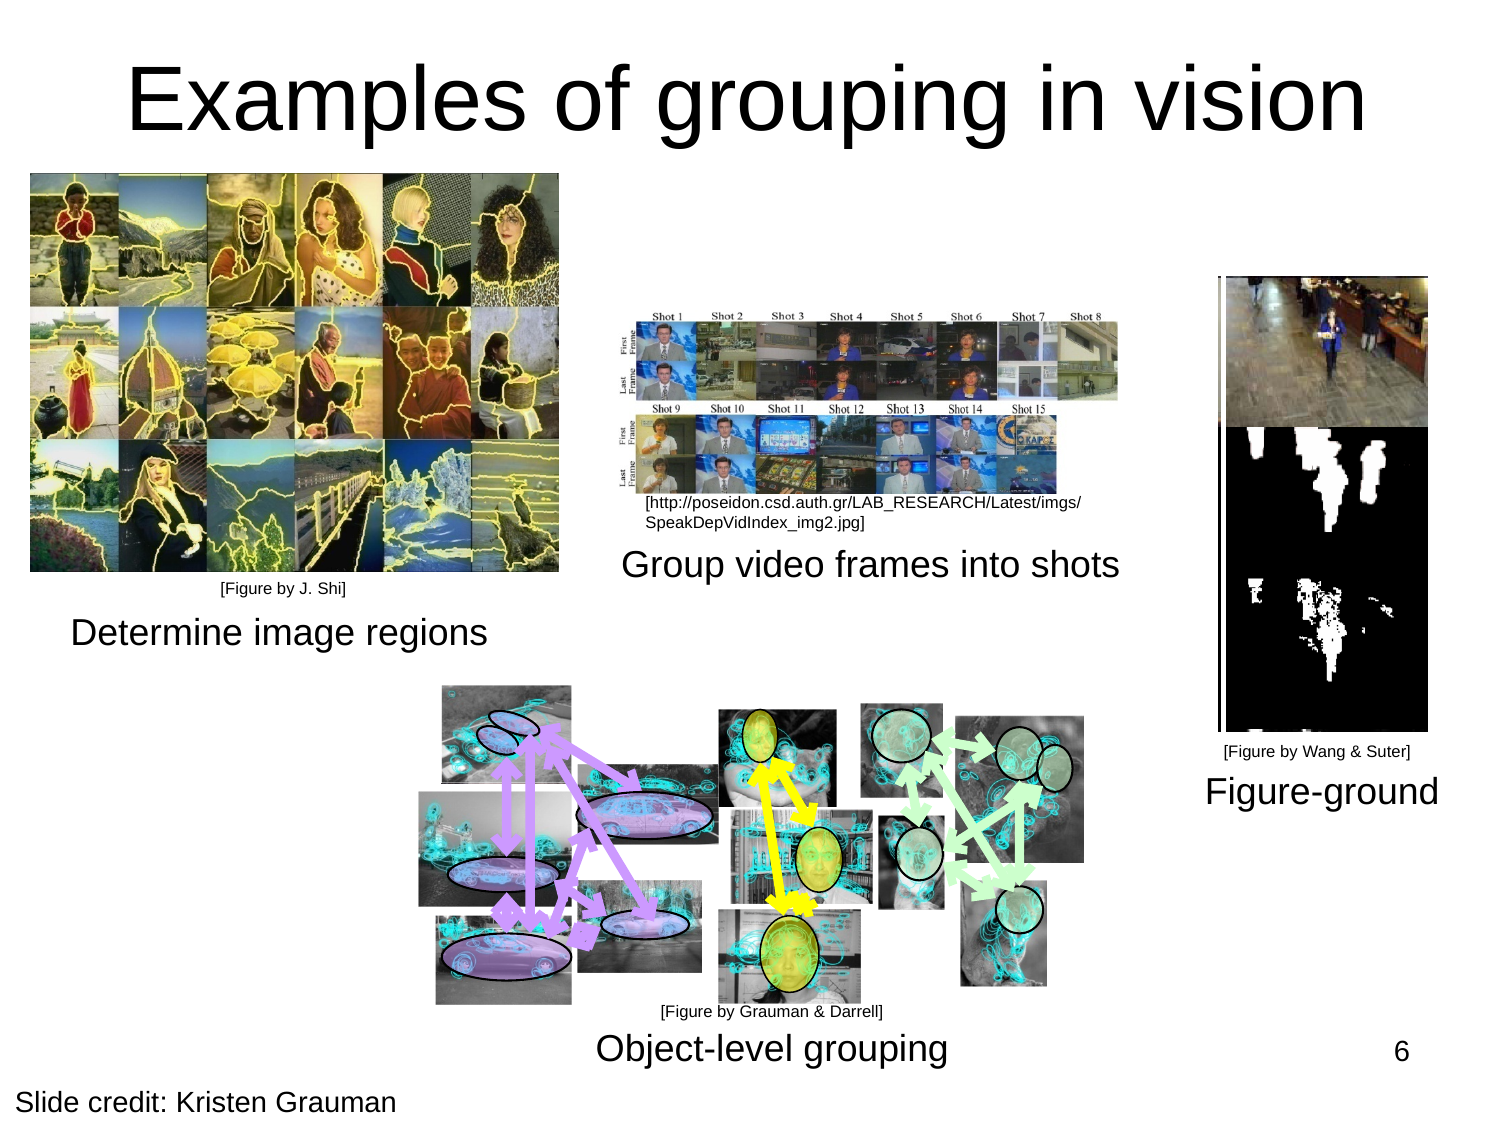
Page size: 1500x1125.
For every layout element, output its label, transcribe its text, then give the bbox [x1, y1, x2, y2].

text_box Determine image regions [55, 600, 519, 660]
text_box [http://poseidon.csd.auth.gr/LAB_RESEARCH/Latest/imgs/SpeakDepVidIndex_img2.jpg] [630, 501, 1116, 532]
text_box Figure-ground [1190, 760, 1500, 820]
text_box Slide credit: Kristen Grauman [0, 1076, 975, 1125]
picture [617, 310, 1118, 494]
text_box Object-level grouping [580, 1016, 1044, 1077]
text_box [Figure by J. Shi] [205, 570, 744, 606]
title Examples of grouping in vision [72, 0, 1424, 188]
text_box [417, 685, 1084, 1005]
slide_number 6 [1074, 1024, 1426, 1103]
picture [30, 173, 560, 572]
picture [1217, 273, 1431, 732]
text_box [Figure by Grauman & Darrell] [645, 993, 1134, 1029]
text_box [Figure by Wang & Suter] [1208, 732, 1500, 760]
text_box Group video frames into shots [606, 532, 1212, 593]
